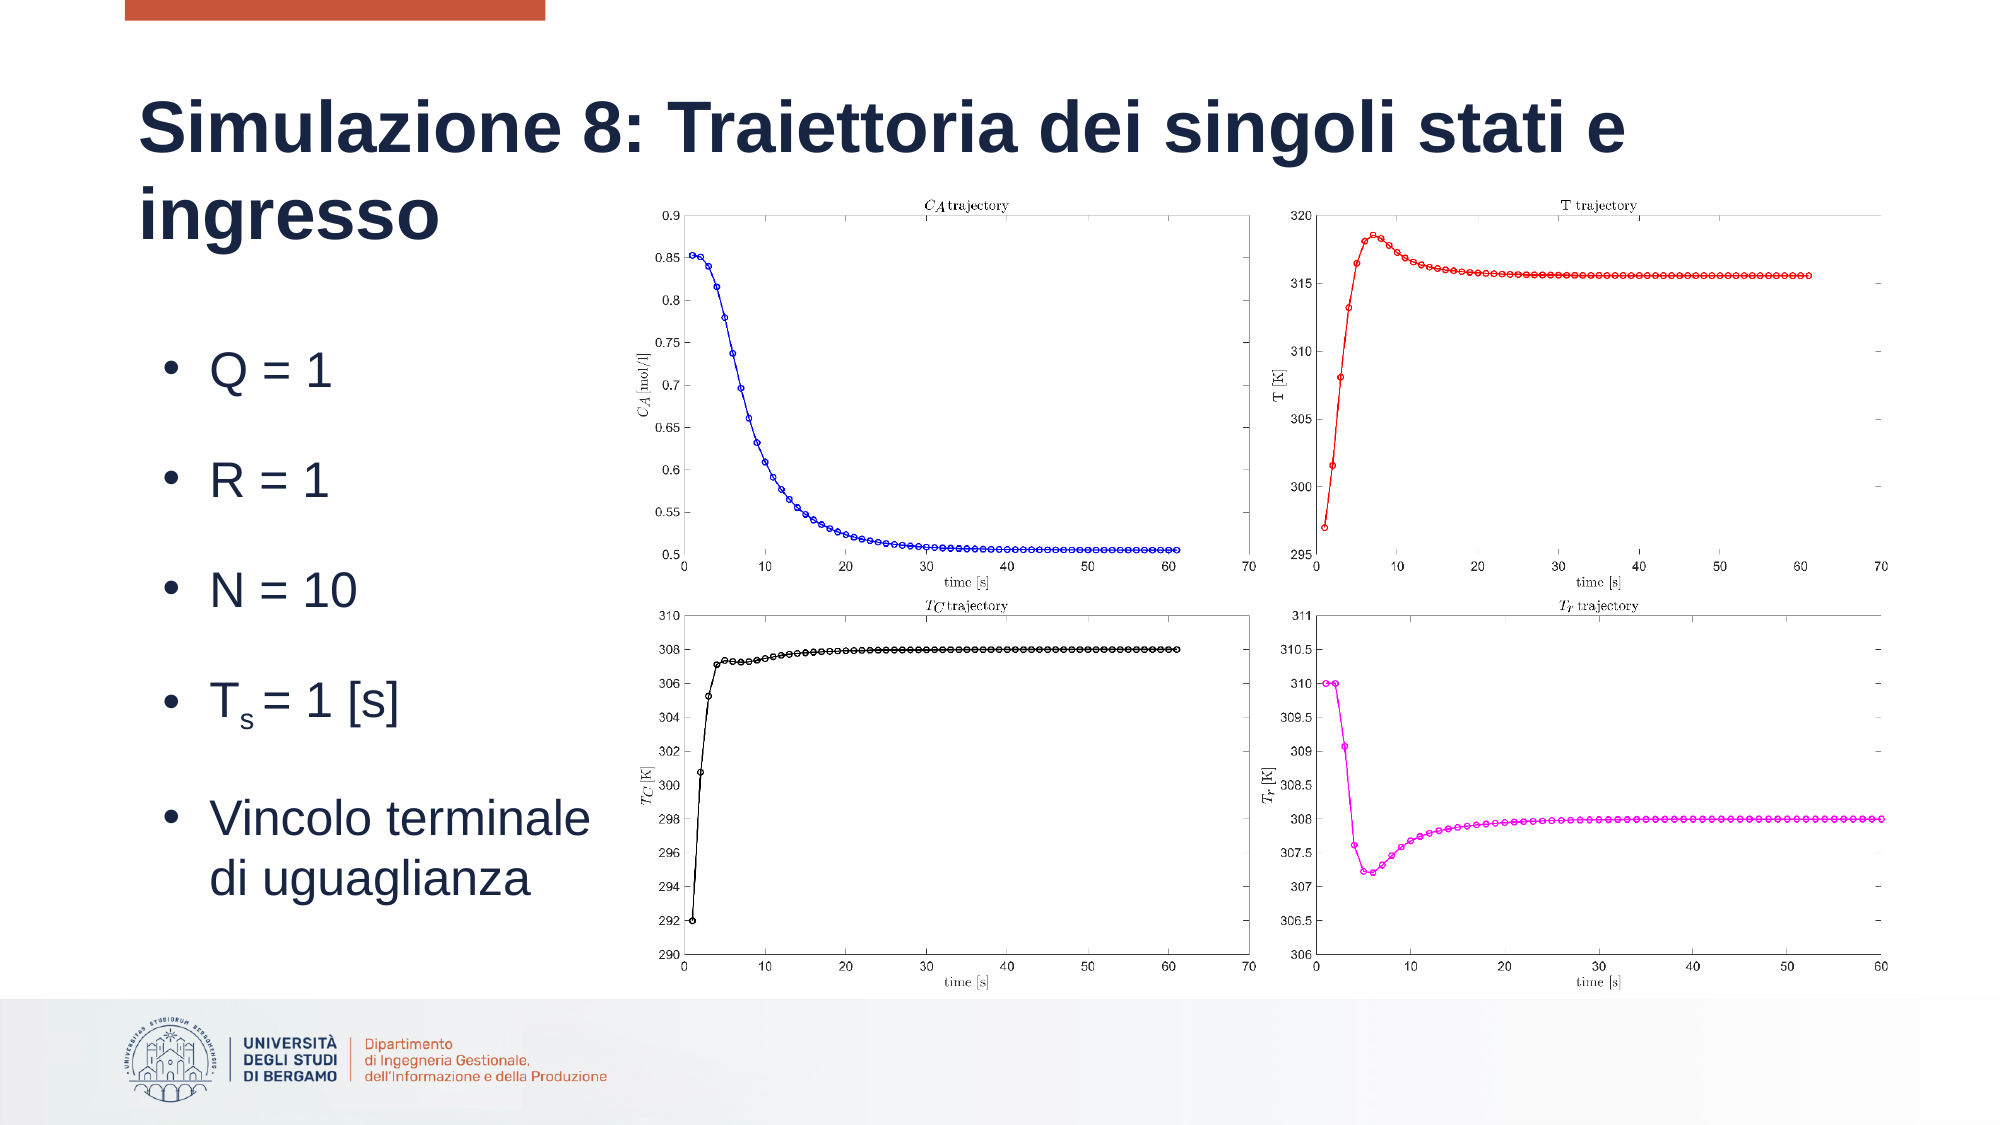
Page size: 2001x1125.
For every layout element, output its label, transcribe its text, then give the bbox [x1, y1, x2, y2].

picture [0, 999, 2000, 1125]
text_box Q = 1 R = 1 N = 10 Ts = 1 [s] Vincolo terminale di uguaglianza [162, 337, 631, 906]
title Simulazione 8: Traiettoria dei singoli stati e ingresso [138, 79, 1725, 256]
picture [636, 199, 1888, 990]
